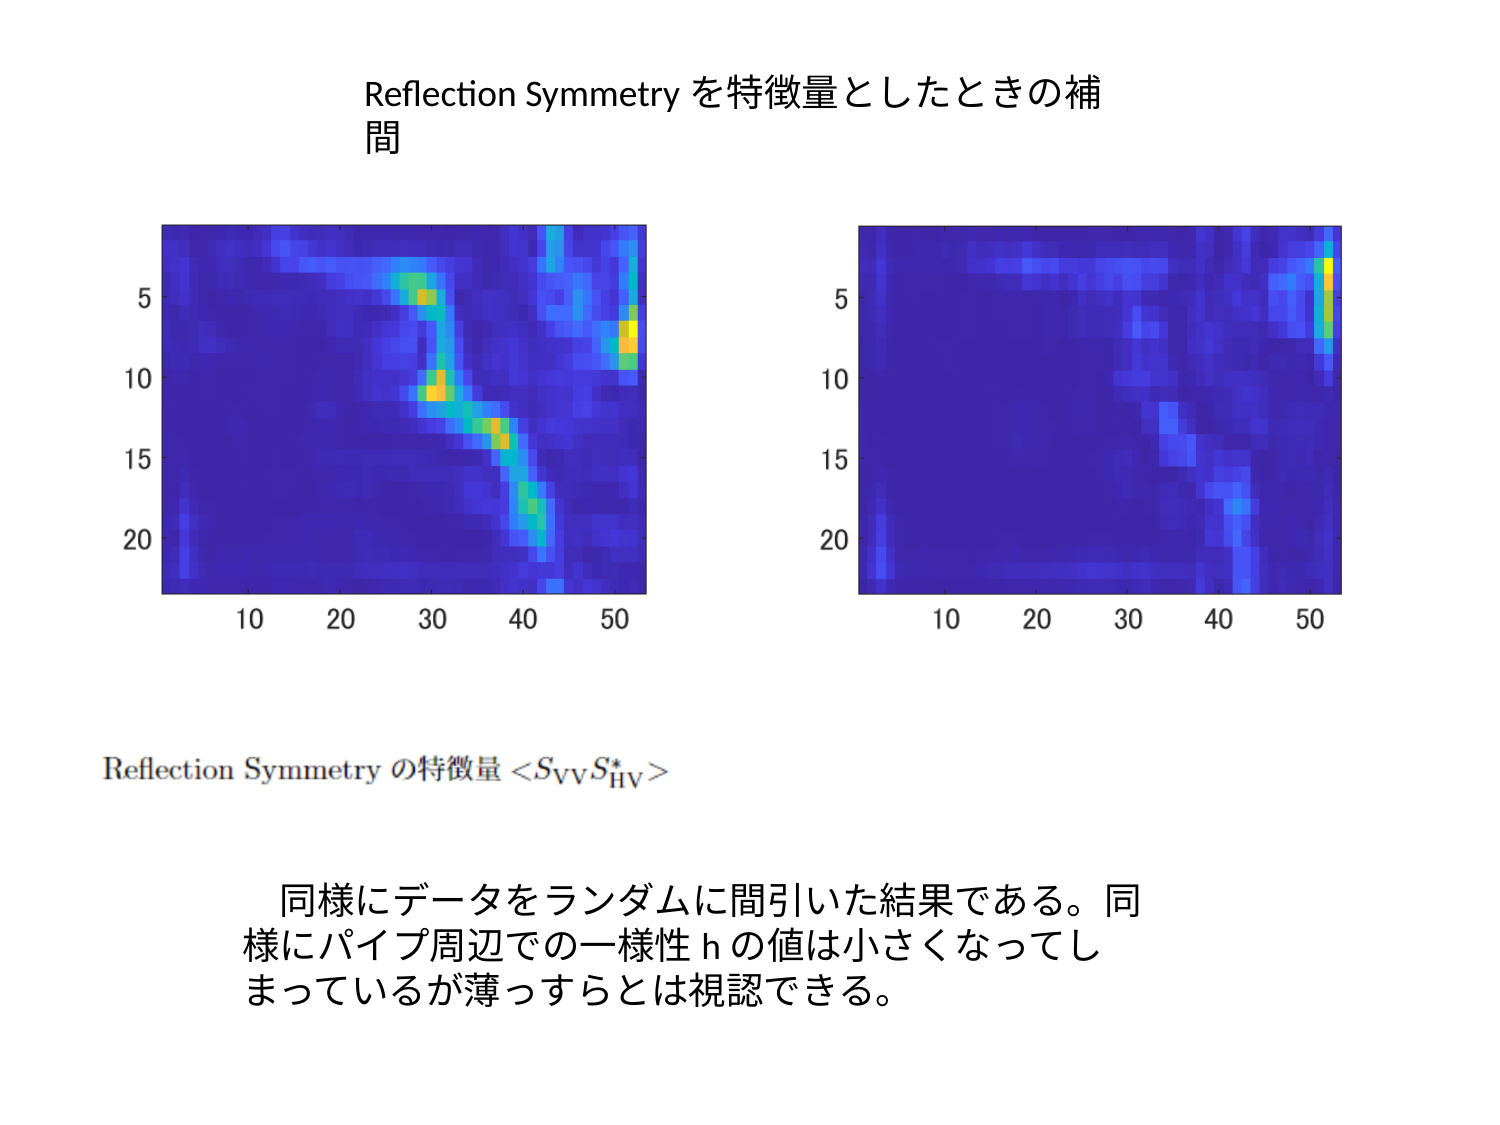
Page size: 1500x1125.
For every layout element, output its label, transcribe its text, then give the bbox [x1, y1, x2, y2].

picture [777, 219, 1401, 646]
text_box 同様にデータをランダムに間引いた結果である。同様にパイプ周辺での一様性hの値は小さくなってしまっているが薄っすらとは視認できる。 [227, 869, 1184, 1020]
picture [95, 742, 691, 797]
text_box Reflection Symmetryを特徴量としたときの補間 [349, 61, 1151, 167]
picture [80, 219, 706, 646]
